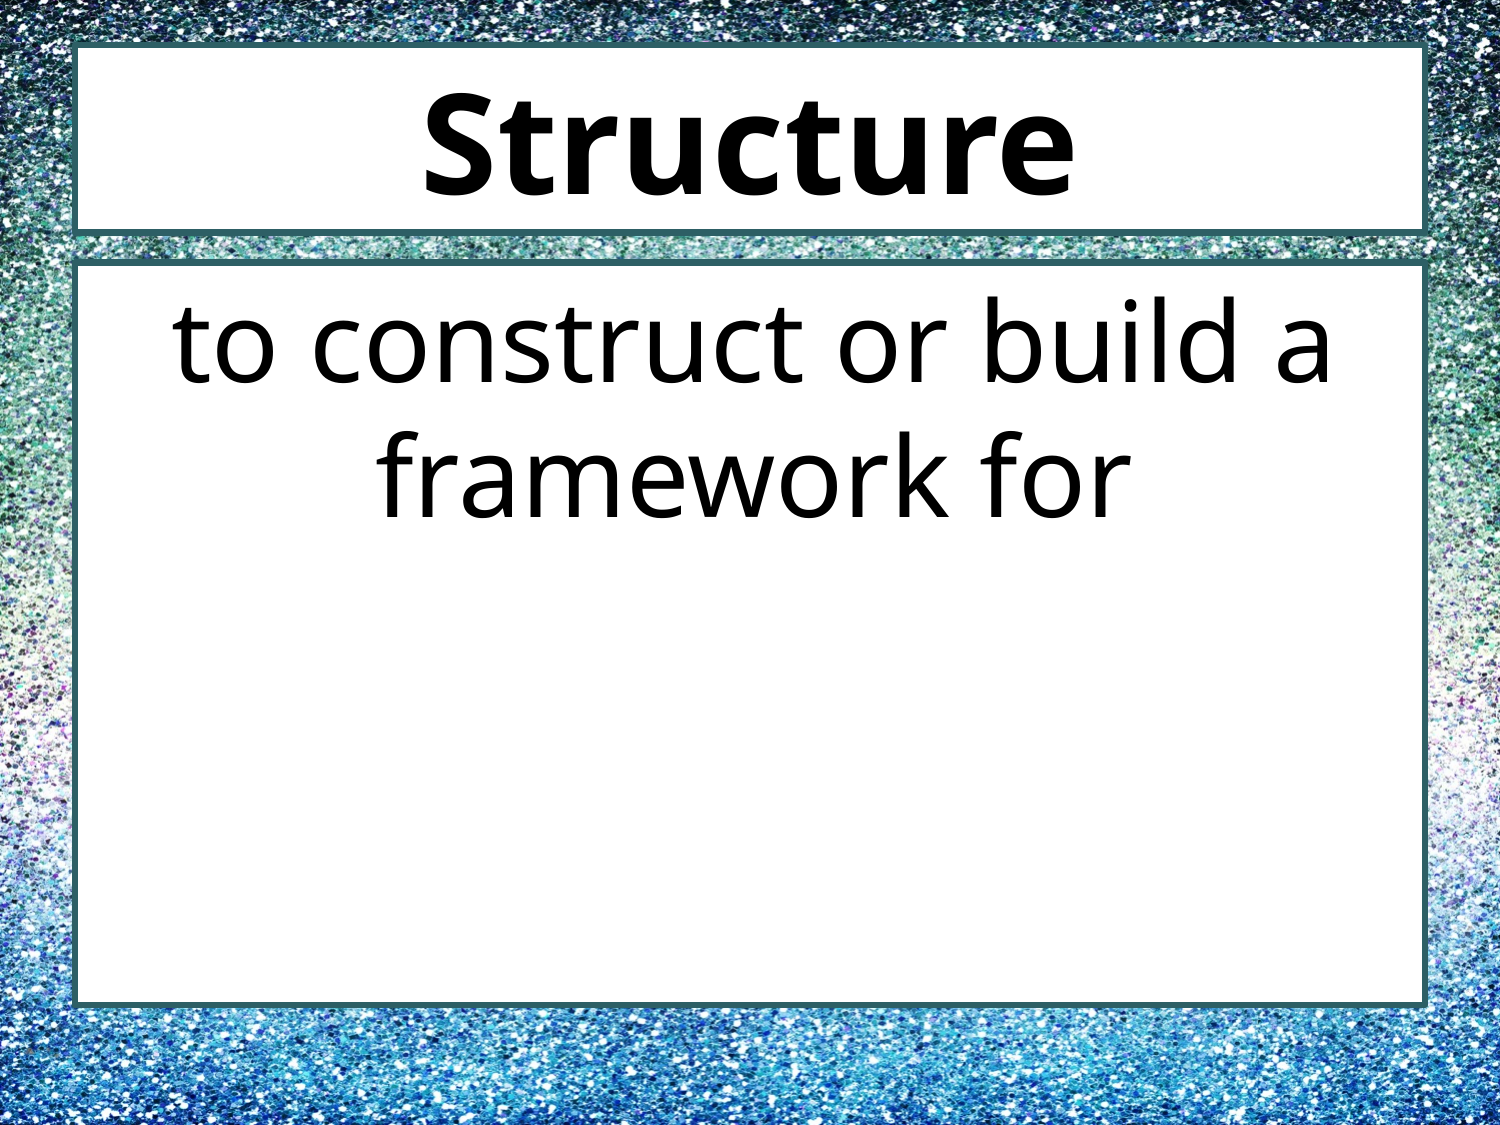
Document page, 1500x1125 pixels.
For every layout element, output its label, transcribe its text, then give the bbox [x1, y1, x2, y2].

picture [0, 0, 1500, 1125]
title Structure [72, 42, 1428, 236]
list to construct or build a framework for [72, 259, 1428, 1008]
